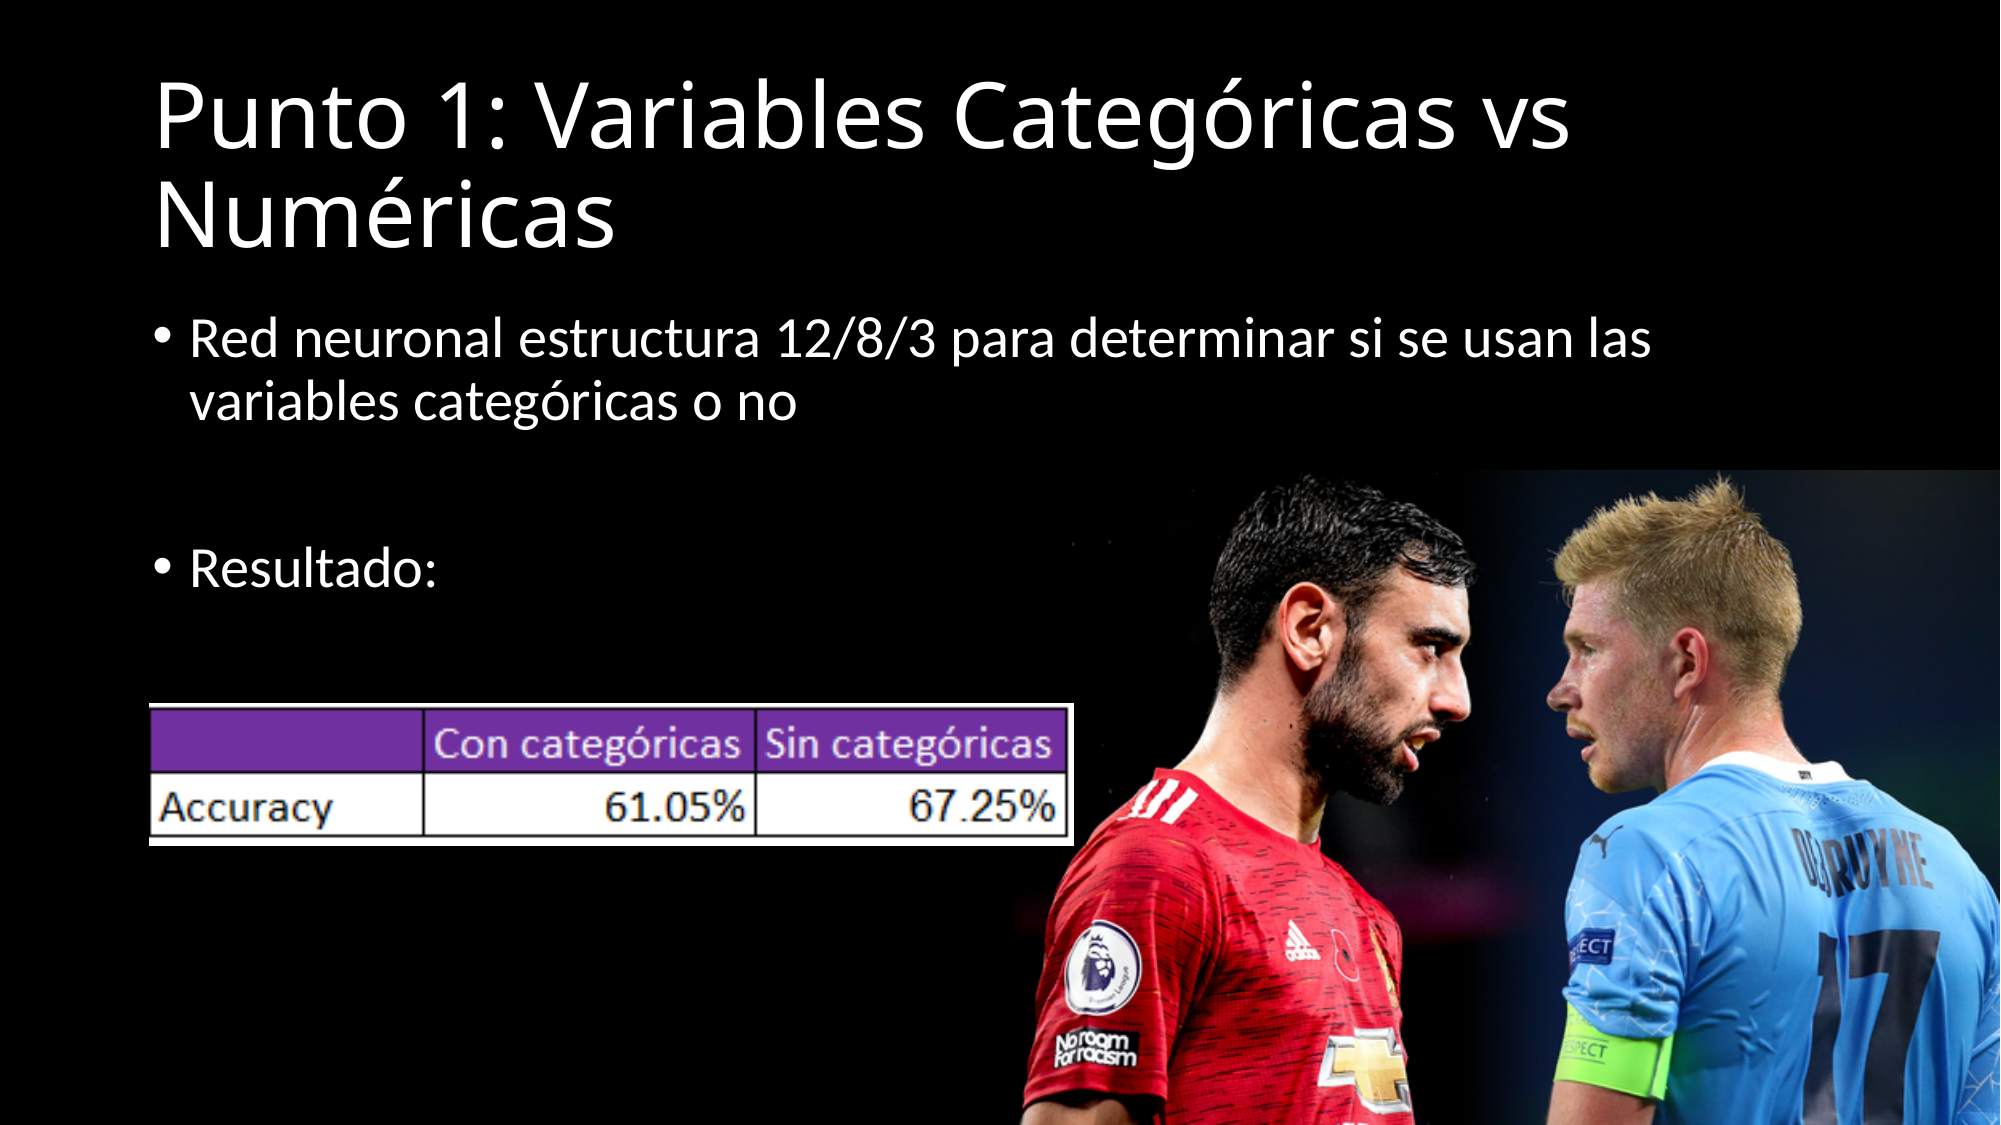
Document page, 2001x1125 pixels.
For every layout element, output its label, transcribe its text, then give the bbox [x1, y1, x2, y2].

title Punto 1: Variables Categóricas vs Numéricas [137, 59, 1863, 278]
list Red neuronal estructura 12/8/3 para determinar si se usan las variables categóricas o no Resultado: [137, 299, 1863, 1014]
picture [149, 470, 2000, 1125]
